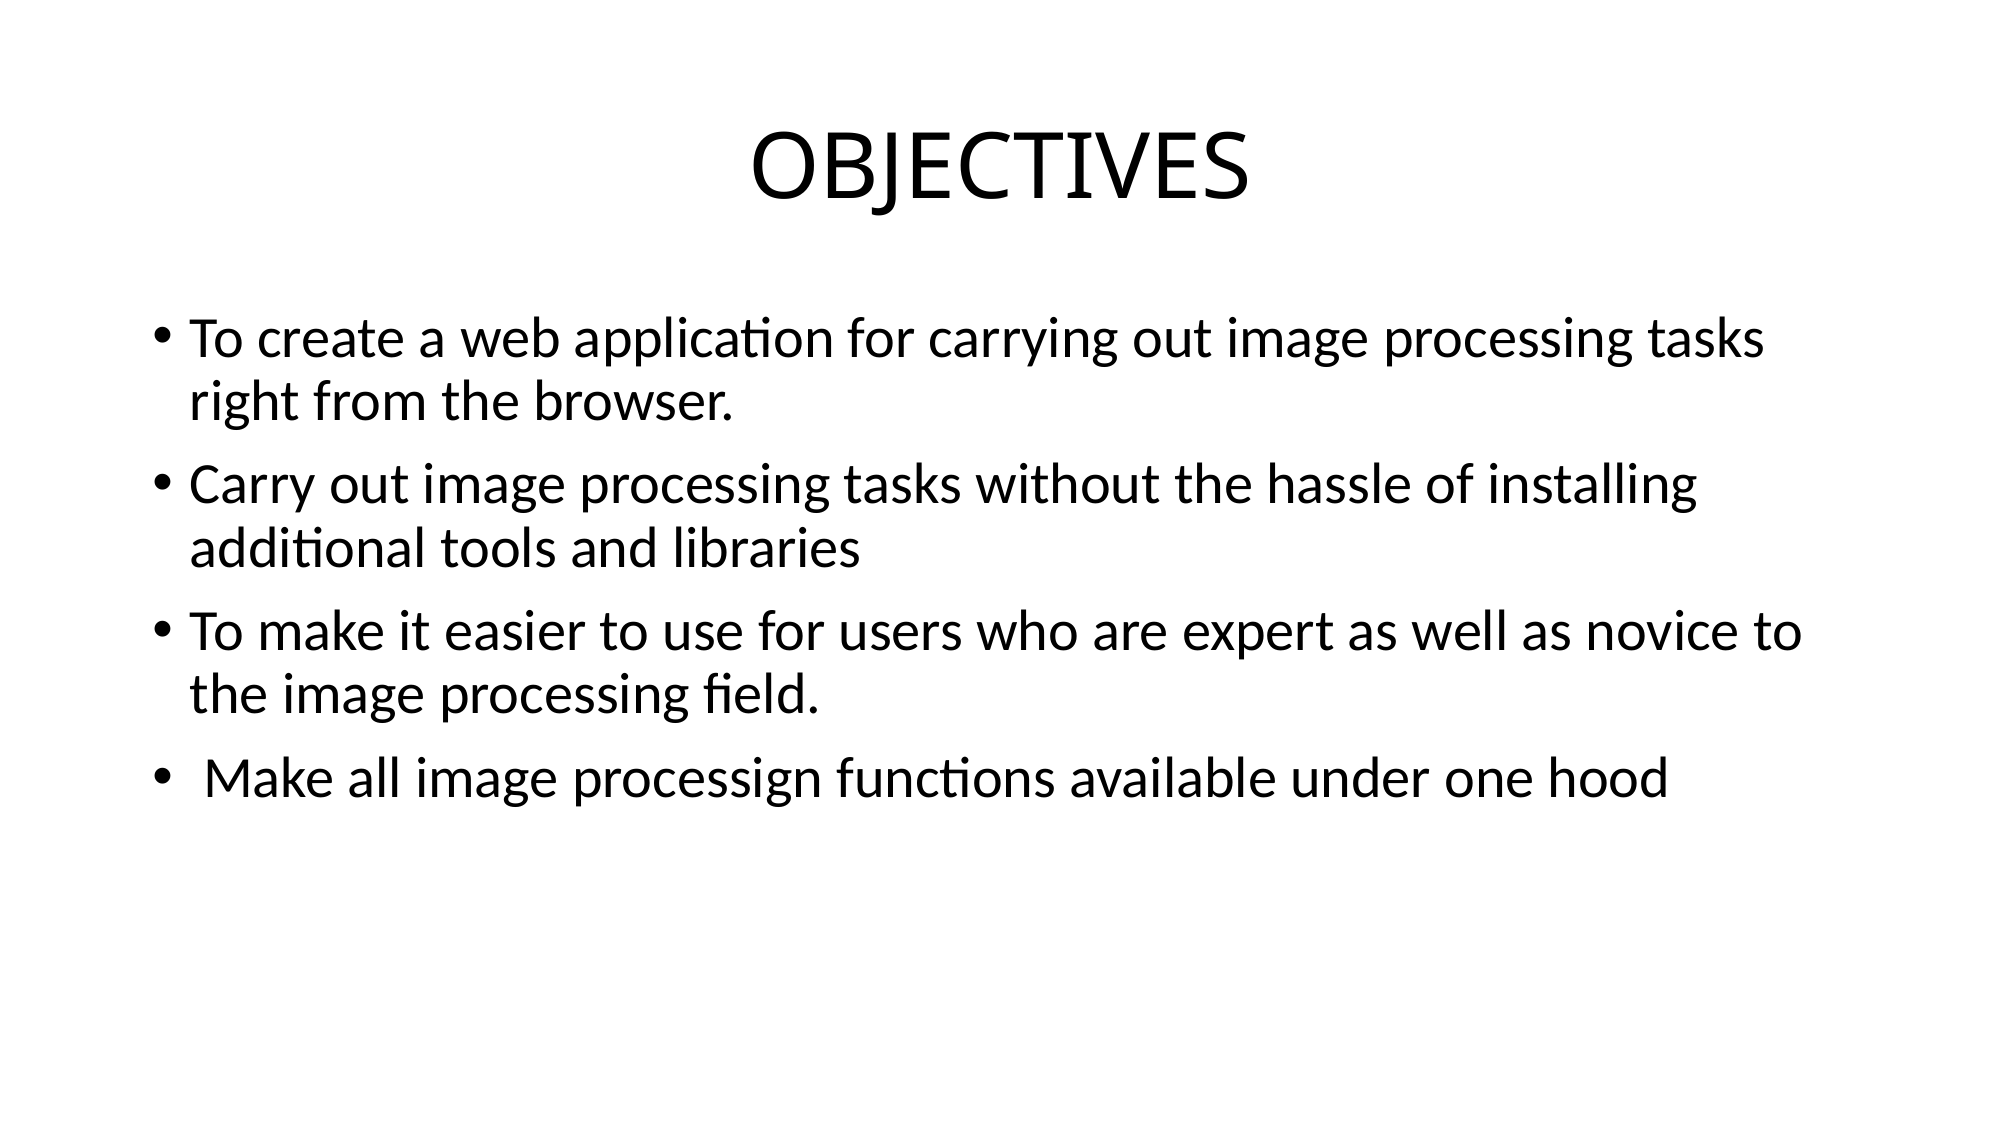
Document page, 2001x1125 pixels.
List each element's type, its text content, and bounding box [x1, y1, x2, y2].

title OBJECTIVES [137, 59, 1863, 278]
list To create a web application for carrying out image processing tasks right from the browser. Carry out image processing tasks without the hassle of installing additional tools and libraries To make it easier to use for users who are expert as well as novice to the image processing field. Make all image processign functions available under one hood [137, 299, 1863, 1014]
